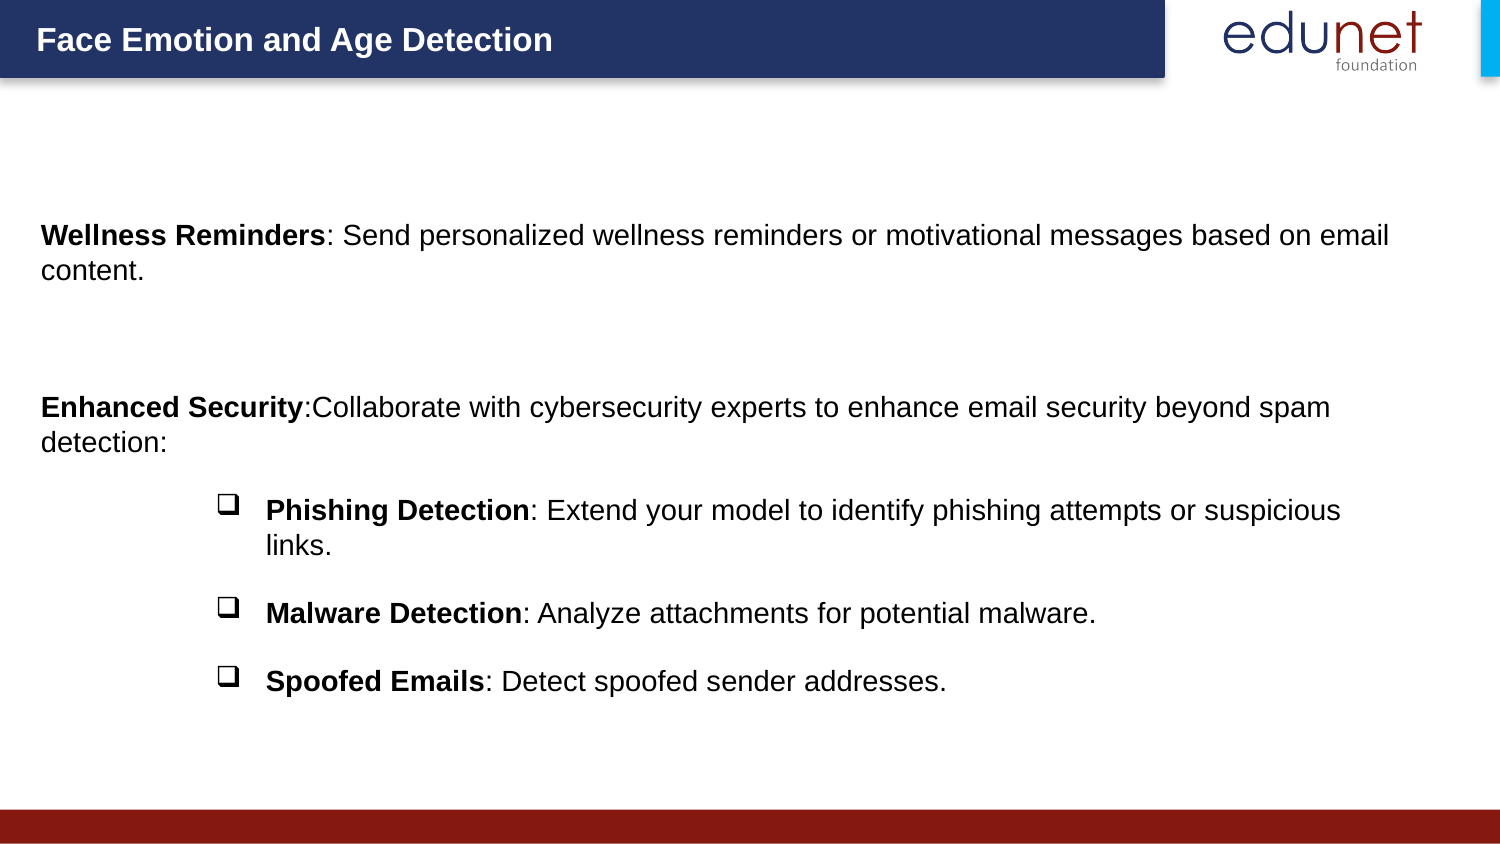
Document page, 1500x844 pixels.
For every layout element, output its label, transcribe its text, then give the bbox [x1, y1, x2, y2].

list Wellness Reminders: Send personalized wellness reminders or motivational messages based on email content. Enhanced Security:Collaborate with cybersecurity experts to enhance email security beyond spam detection: Phishing Detection: Extend your model to identify phishing attempts or suspicious links. Malware Detection: Analyze attachments for potential malware. Spoofed Emails: Detect spoofed sender addresses. [25, 201, 1413, 762]
picture [1219, 8, 1424, 75]
